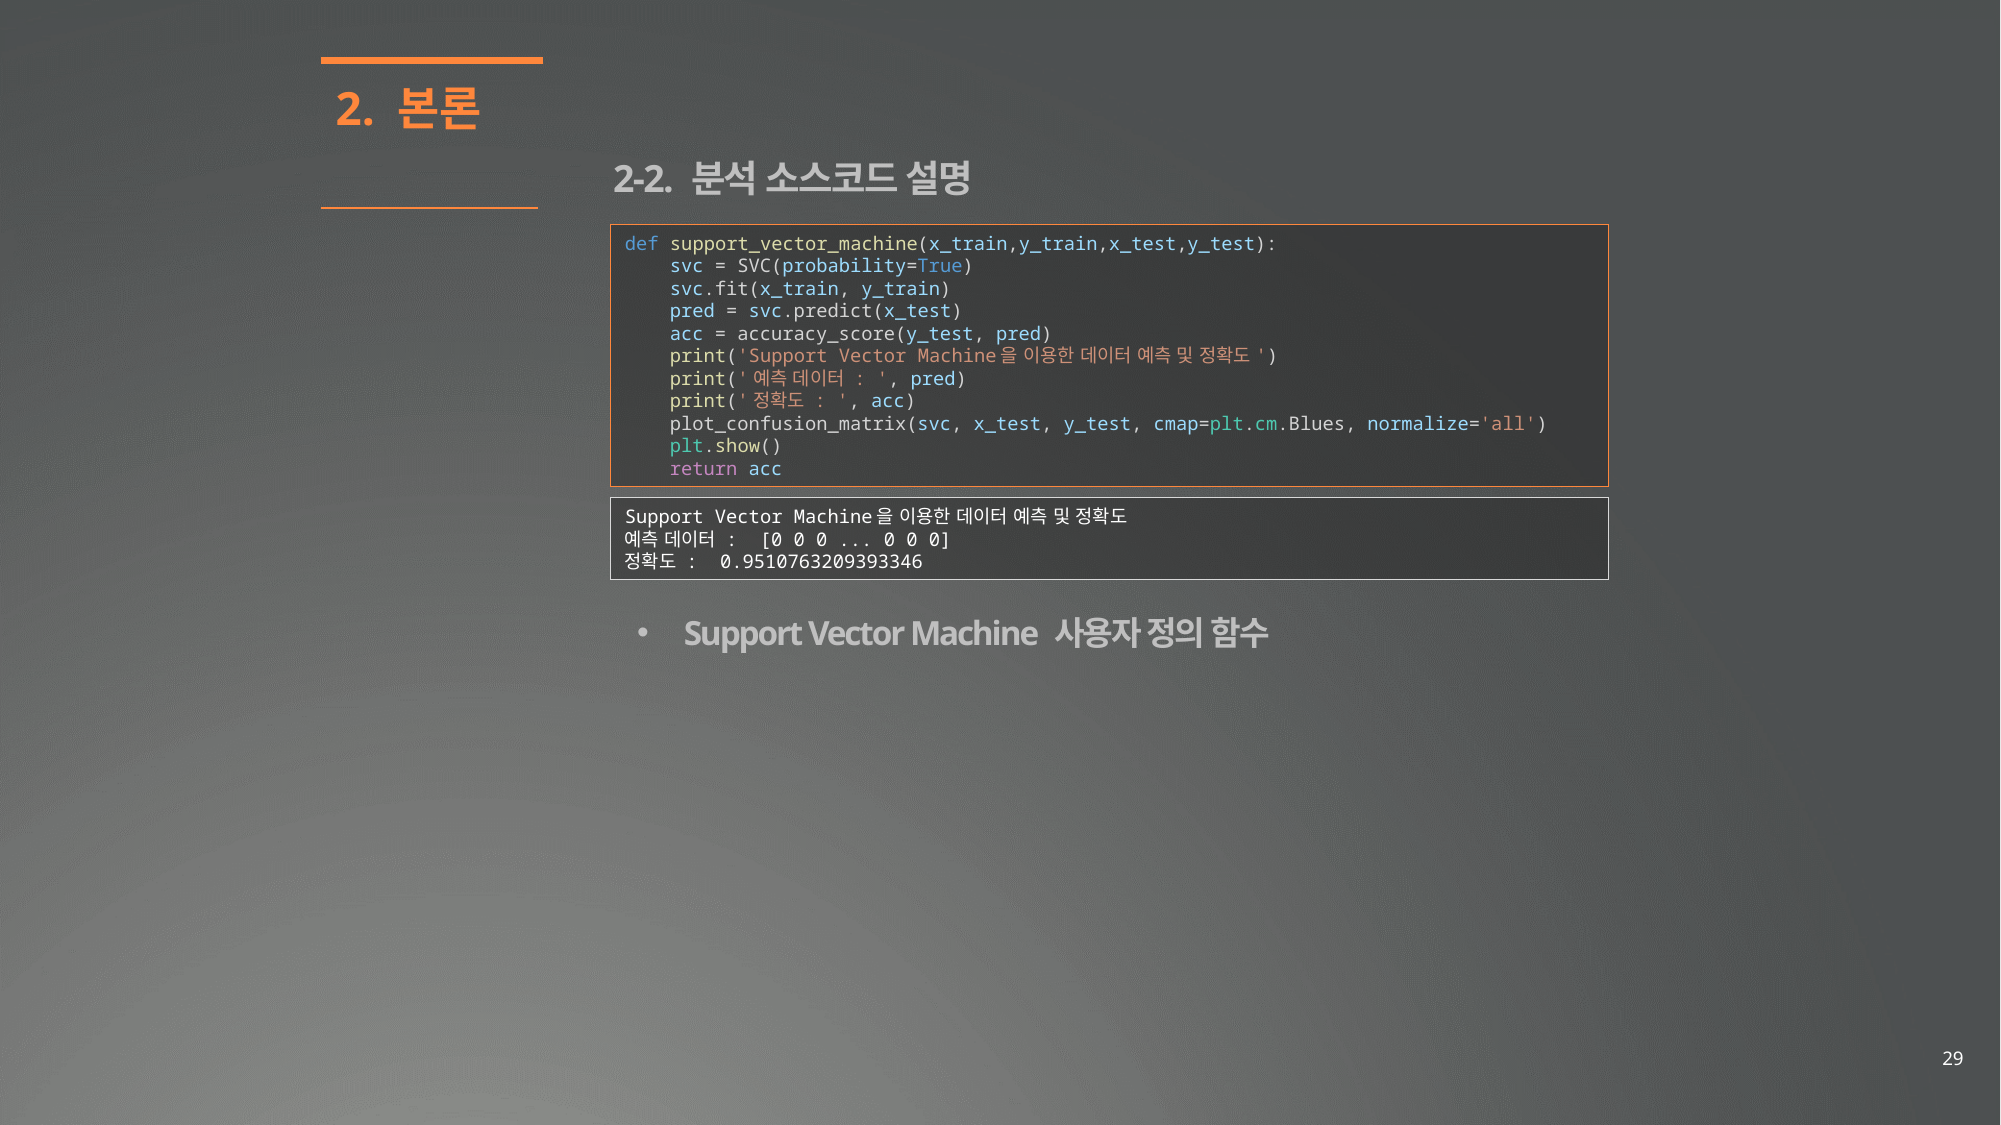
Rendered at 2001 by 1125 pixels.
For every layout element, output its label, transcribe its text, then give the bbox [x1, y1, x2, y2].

text_box 2. 본론 [320, 72, 611, 143]
text_box Support Vector Machine을 이용한 데이터 예측 및 정확도 예측 데이터 : [0 0 0 ... 0 0 0] 정확도 : 0.9510763209393346 [610, 497, 1609, 580]
text_box 2-2. 분석 소스코드 설명 [598, 147, 1249, 208]
text_box Support Vector Machine 사용자 정의 함수 [622, 596, 1607, 1065]
picture [0, 0, 2001, 1125]
text_box def support_vector_machine(x_train,y_train,x_test,y_test): svc = SVC(probability=True) svc.fit(x_train, y_train) pred = svc.predict(x_test) acc = accuracy_score(y_test, pred) print('Support Vector Machine을 이용한 데이터 예측 및 정확도') print('예측 데이터 : ', pred) print('정확도 : ', acc) plot_confusion_matrix(svc, x_test, y_test, cmap=plt.cm.Blues, normalize='all') plt.show() return acc [610, 224, 1609, 487]
